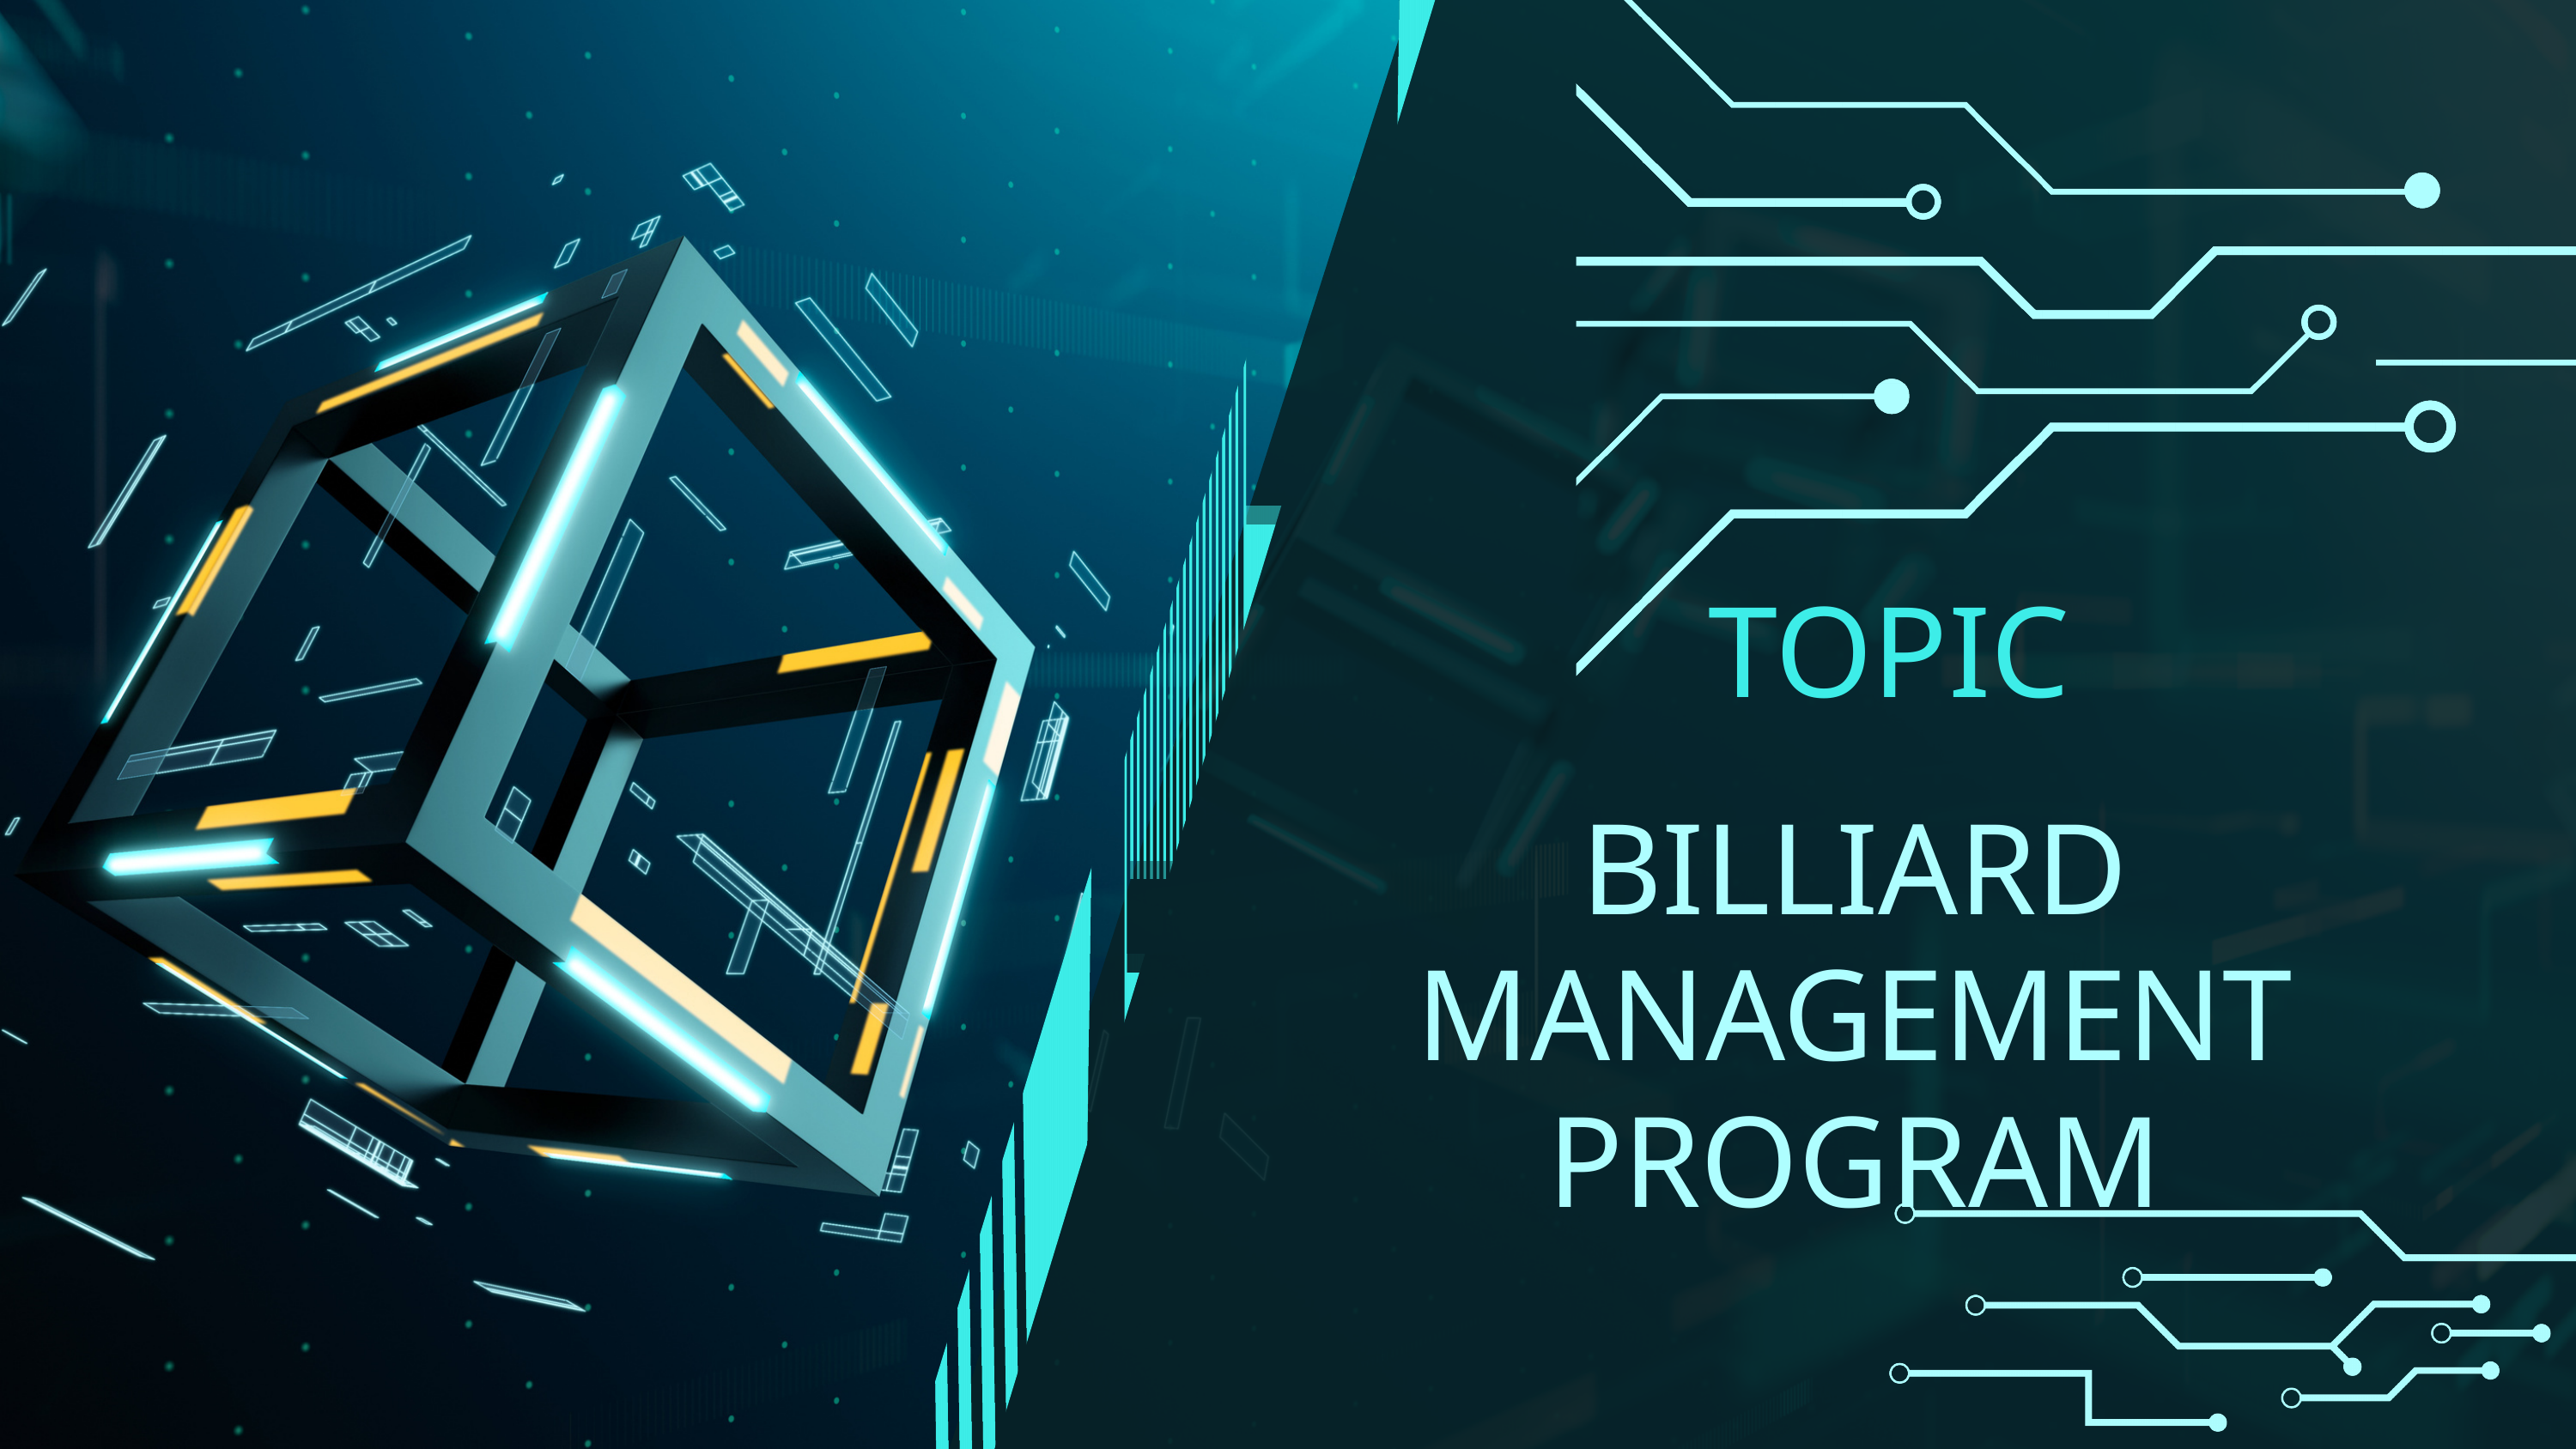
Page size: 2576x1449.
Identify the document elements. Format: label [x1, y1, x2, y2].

text_box [1182, 0, 2576, 1449]
text_box [0, 0, 1176, 1449]
text_box [914, 591, 1176, 1449]
